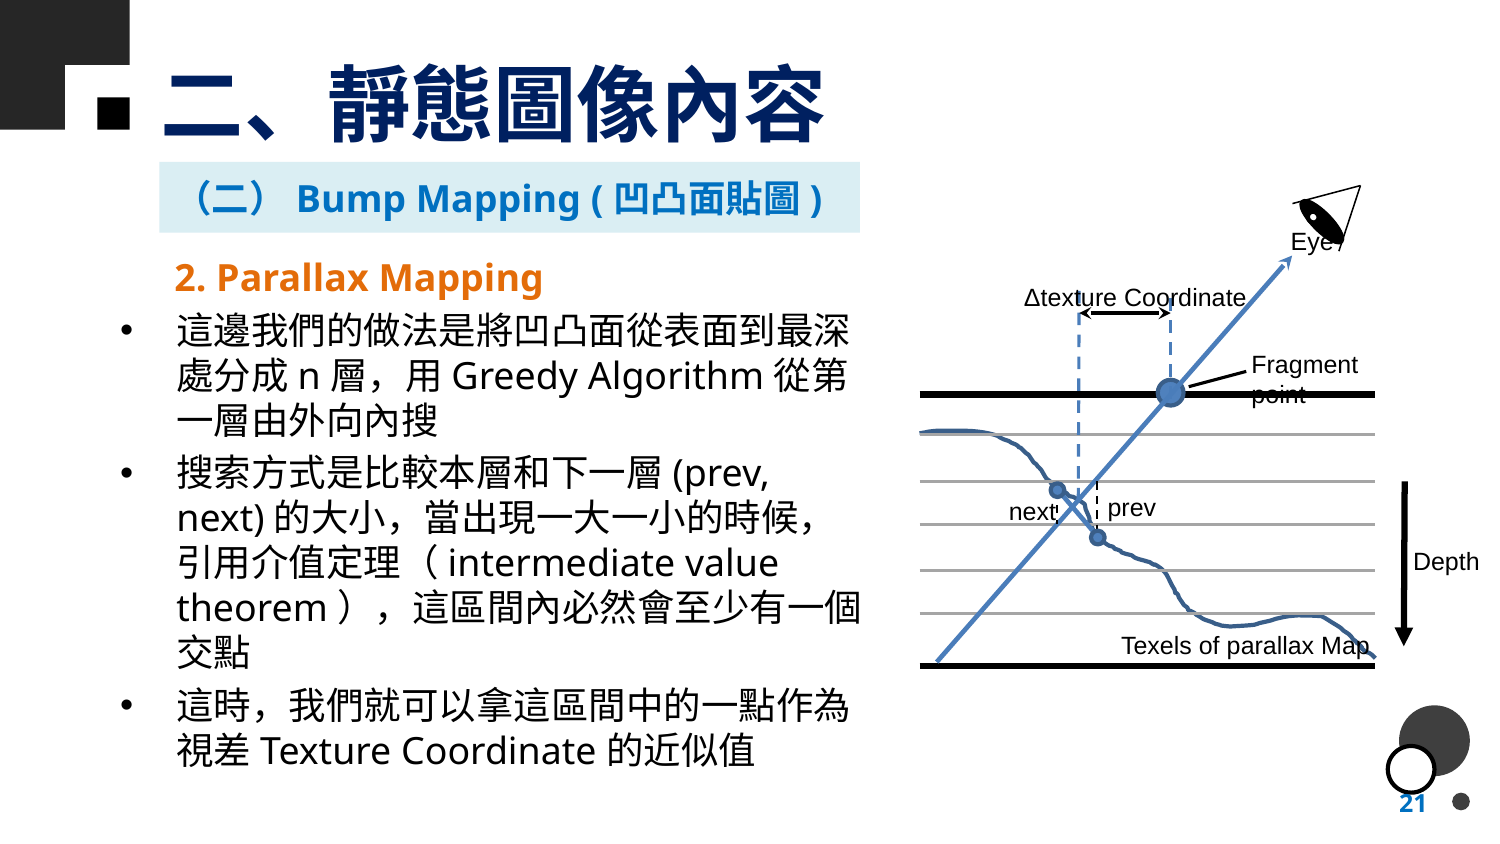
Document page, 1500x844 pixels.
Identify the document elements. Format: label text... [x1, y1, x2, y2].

text_box （二）Bump Mapping (凹凸面貼圖) [159, 161, 860, 233]
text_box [0, 0, 130, 130]
text_box 2. Parallax Mapping [159, 240, 635, 299]
title 二、靜態圖像內容 [145, 32, 1249, 173]
slide_number 21 [1092, 782, 1443, 827]
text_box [919, 160, 1497, 669]
text_box 這邊我們的做法是將凹凸面從表面到最深處分成n層，用Greedy Algorithm從第一層由外向內搜 搜索方式是比較本層和下一層(prev, next)的大小，當出現一大一小的時候，引用介值定理（intermediate value theorem），這區間內必然會至少有一個交點 這時，我們就可以拿這區間中的一點作為視差Texture Coordinate的近似值 [86, 299, 881, 844]
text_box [1387, 705, 1471, 811]
